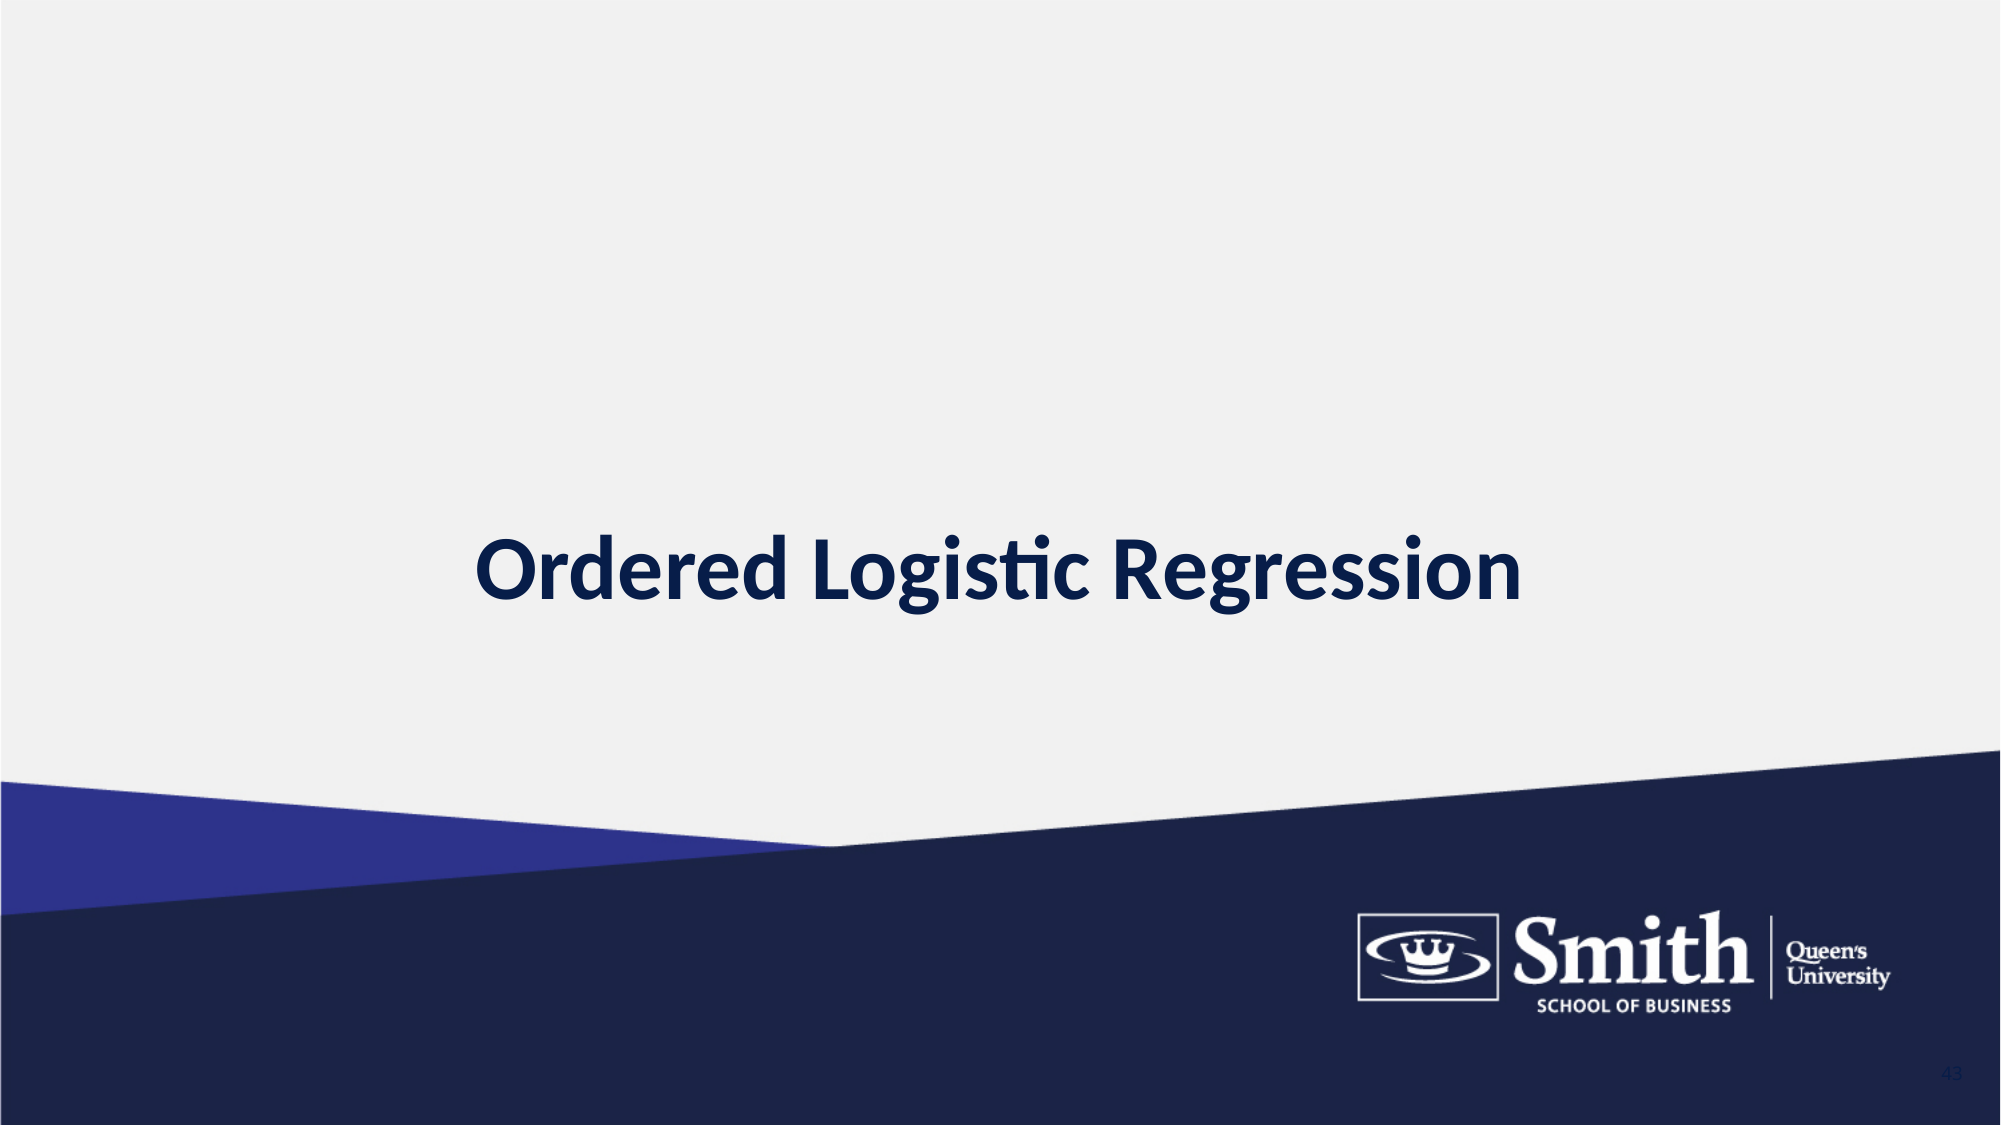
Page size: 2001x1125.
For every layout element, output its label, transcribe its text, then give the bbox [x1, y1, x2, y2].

picture [0, 0, 2001, 1125]
title Ordered Logistic Regression [271, 477, 1728, 648]
